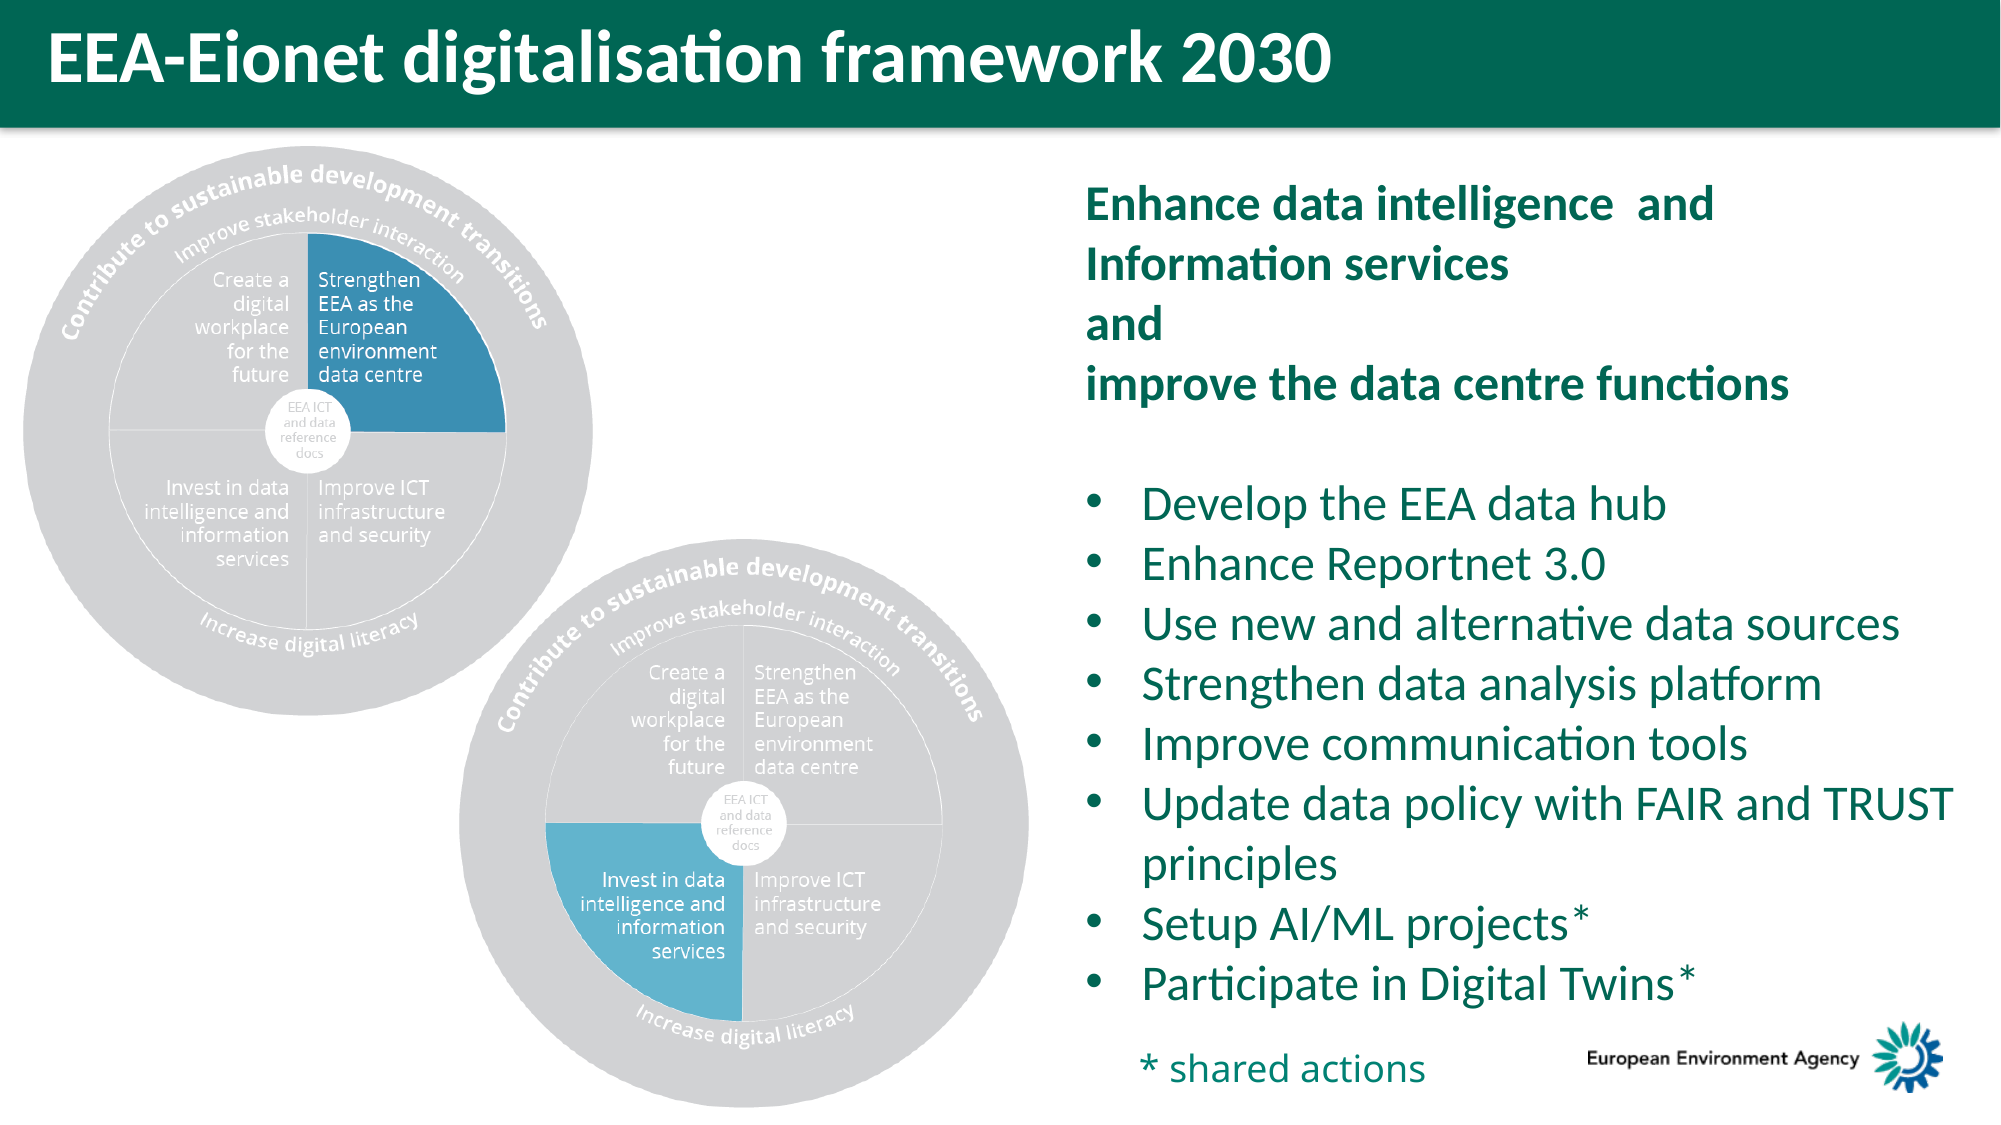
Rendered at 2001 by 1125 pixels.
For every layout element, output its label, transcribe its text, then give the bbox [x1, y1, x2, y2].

text_box * shared actions [1124, 1037, 1442, 1098]
text_box Enhance data intelligence and Information services and improve the data centre functions Develop the EEA data hub Enhance Reportnet 3.0 Use new and alternative data sources Strengthen data analysis platform Improve communication tools Update data policy with FAIR and TRUST principles Setup AI/ML projects* Participate in Digital Twins* [1070, 162, 1970, 1125]
picture [20, 52, 1030, 1125]
text_box EEA-Eionet digitalisation framework 2030 [32, 0, 1350, 105]
